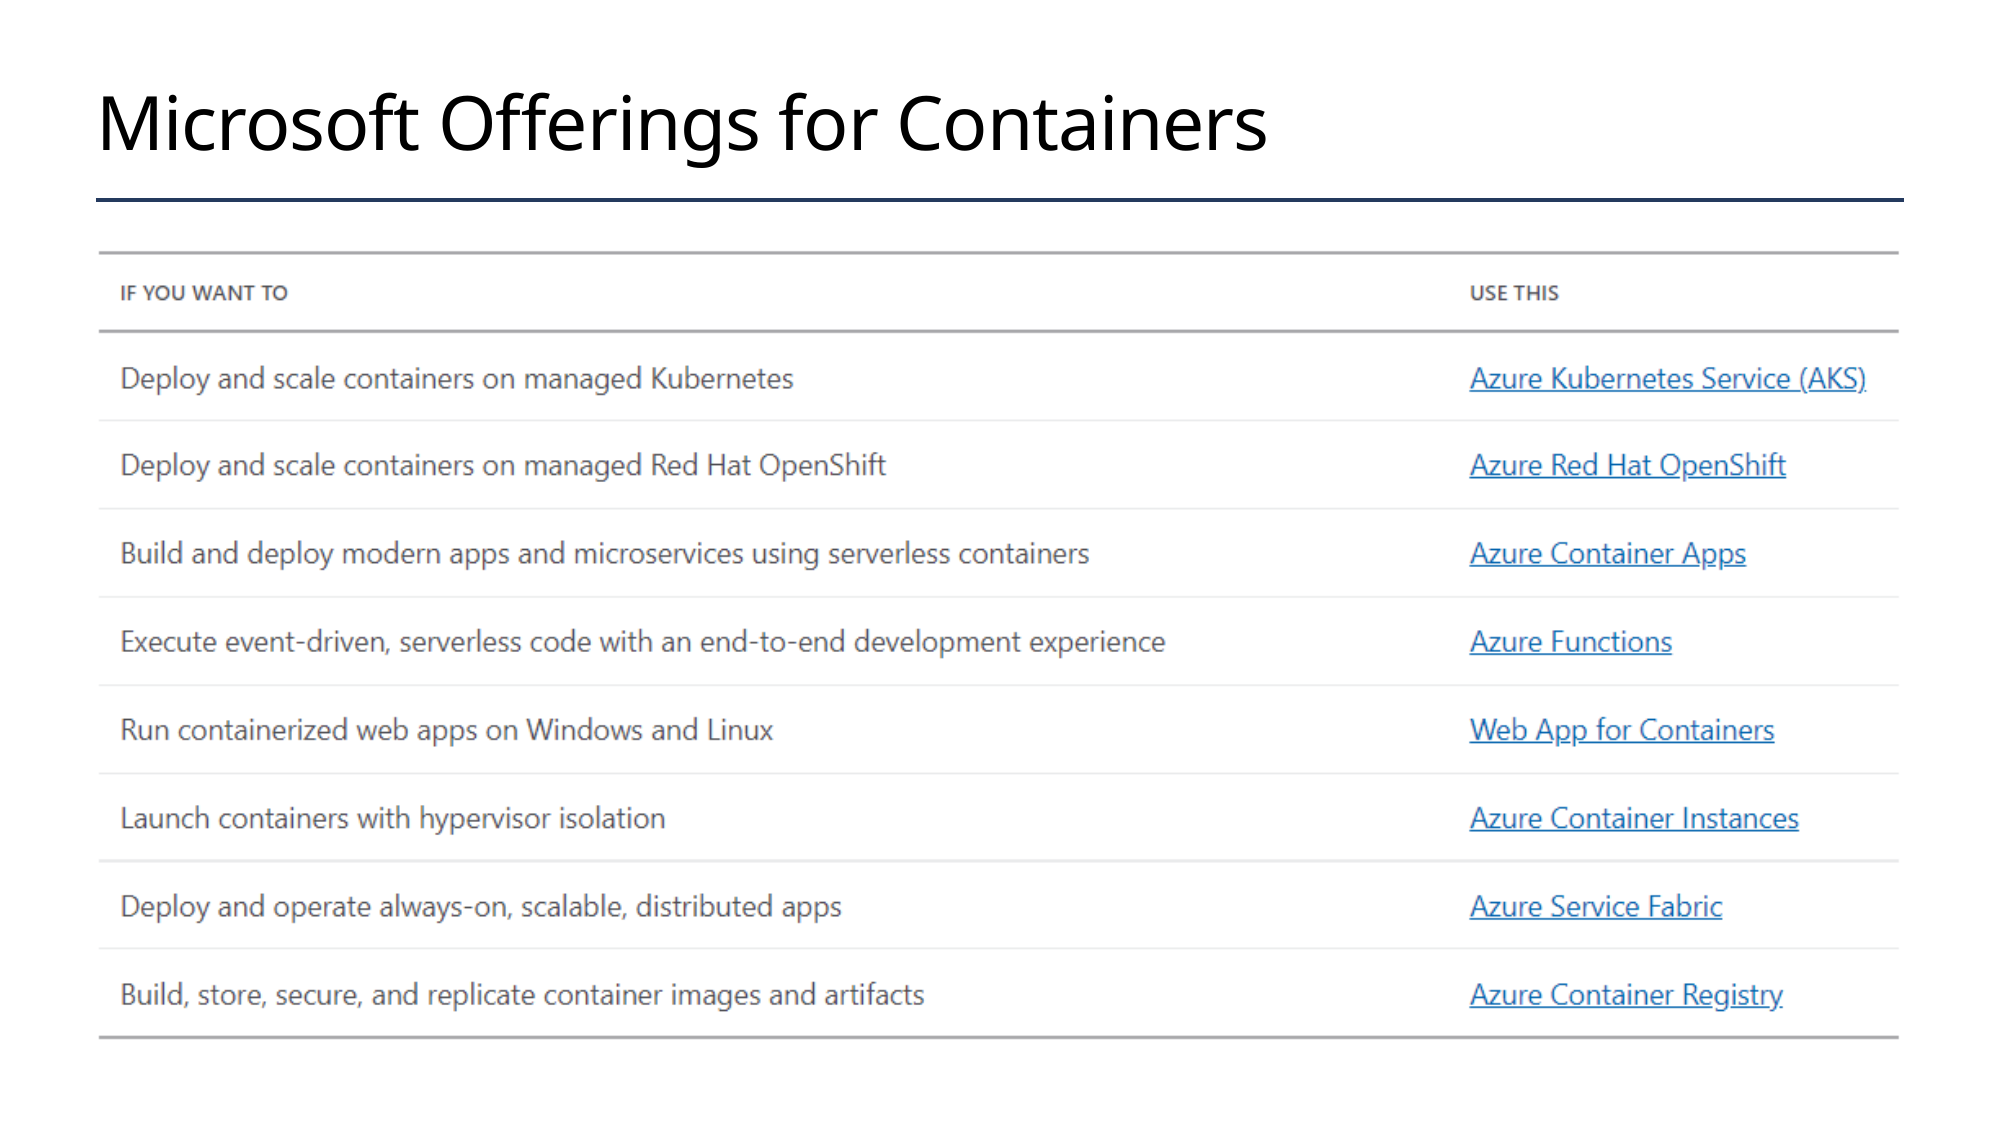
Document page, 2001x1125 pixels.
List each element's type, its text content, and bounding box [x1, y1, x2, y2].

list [96, 245, 1905, 1041]
title Microsoft Offerings for Containers [96, 75, 1904, 166]
